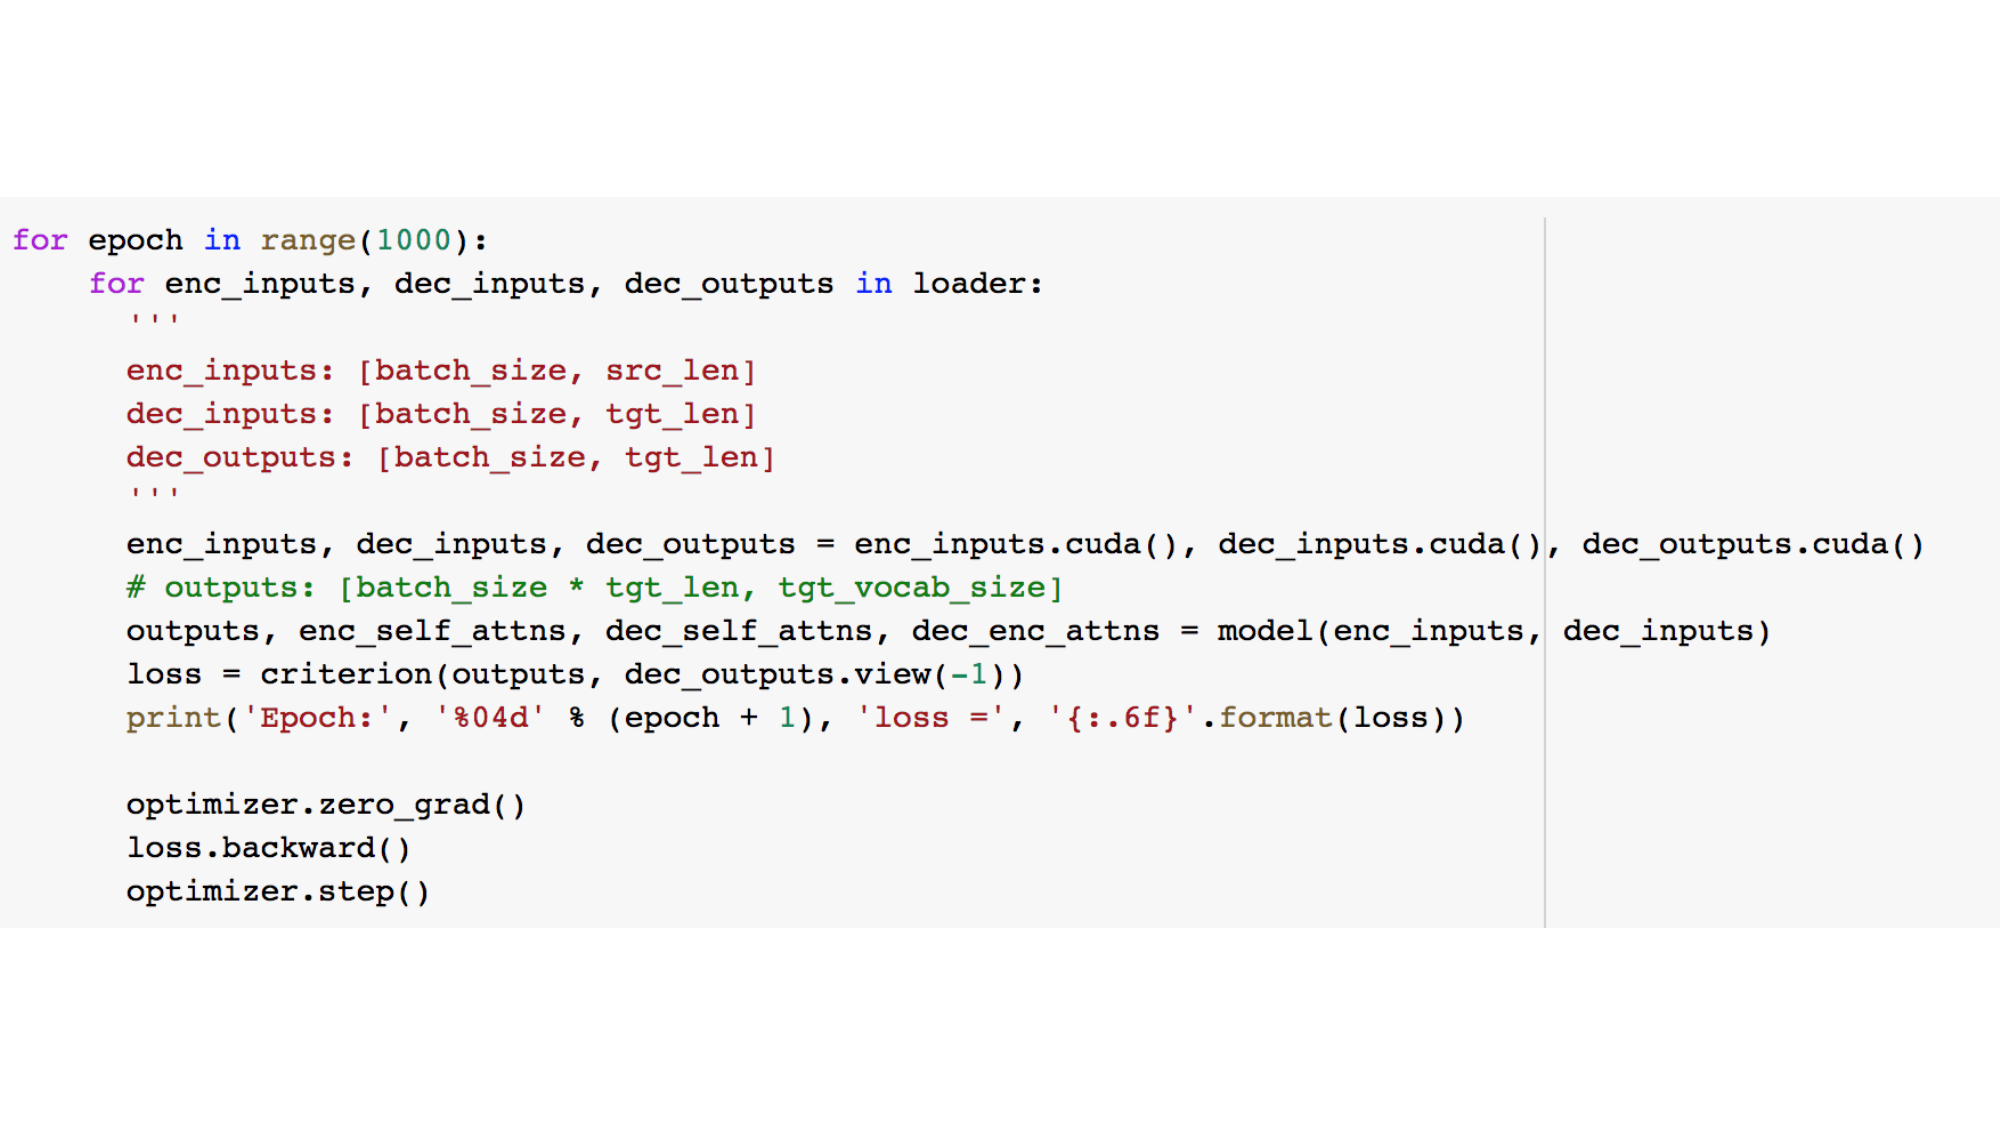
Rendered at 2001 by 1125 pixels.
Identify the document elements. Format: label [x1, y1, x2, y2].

picture [0, 197, 2000, 928]
